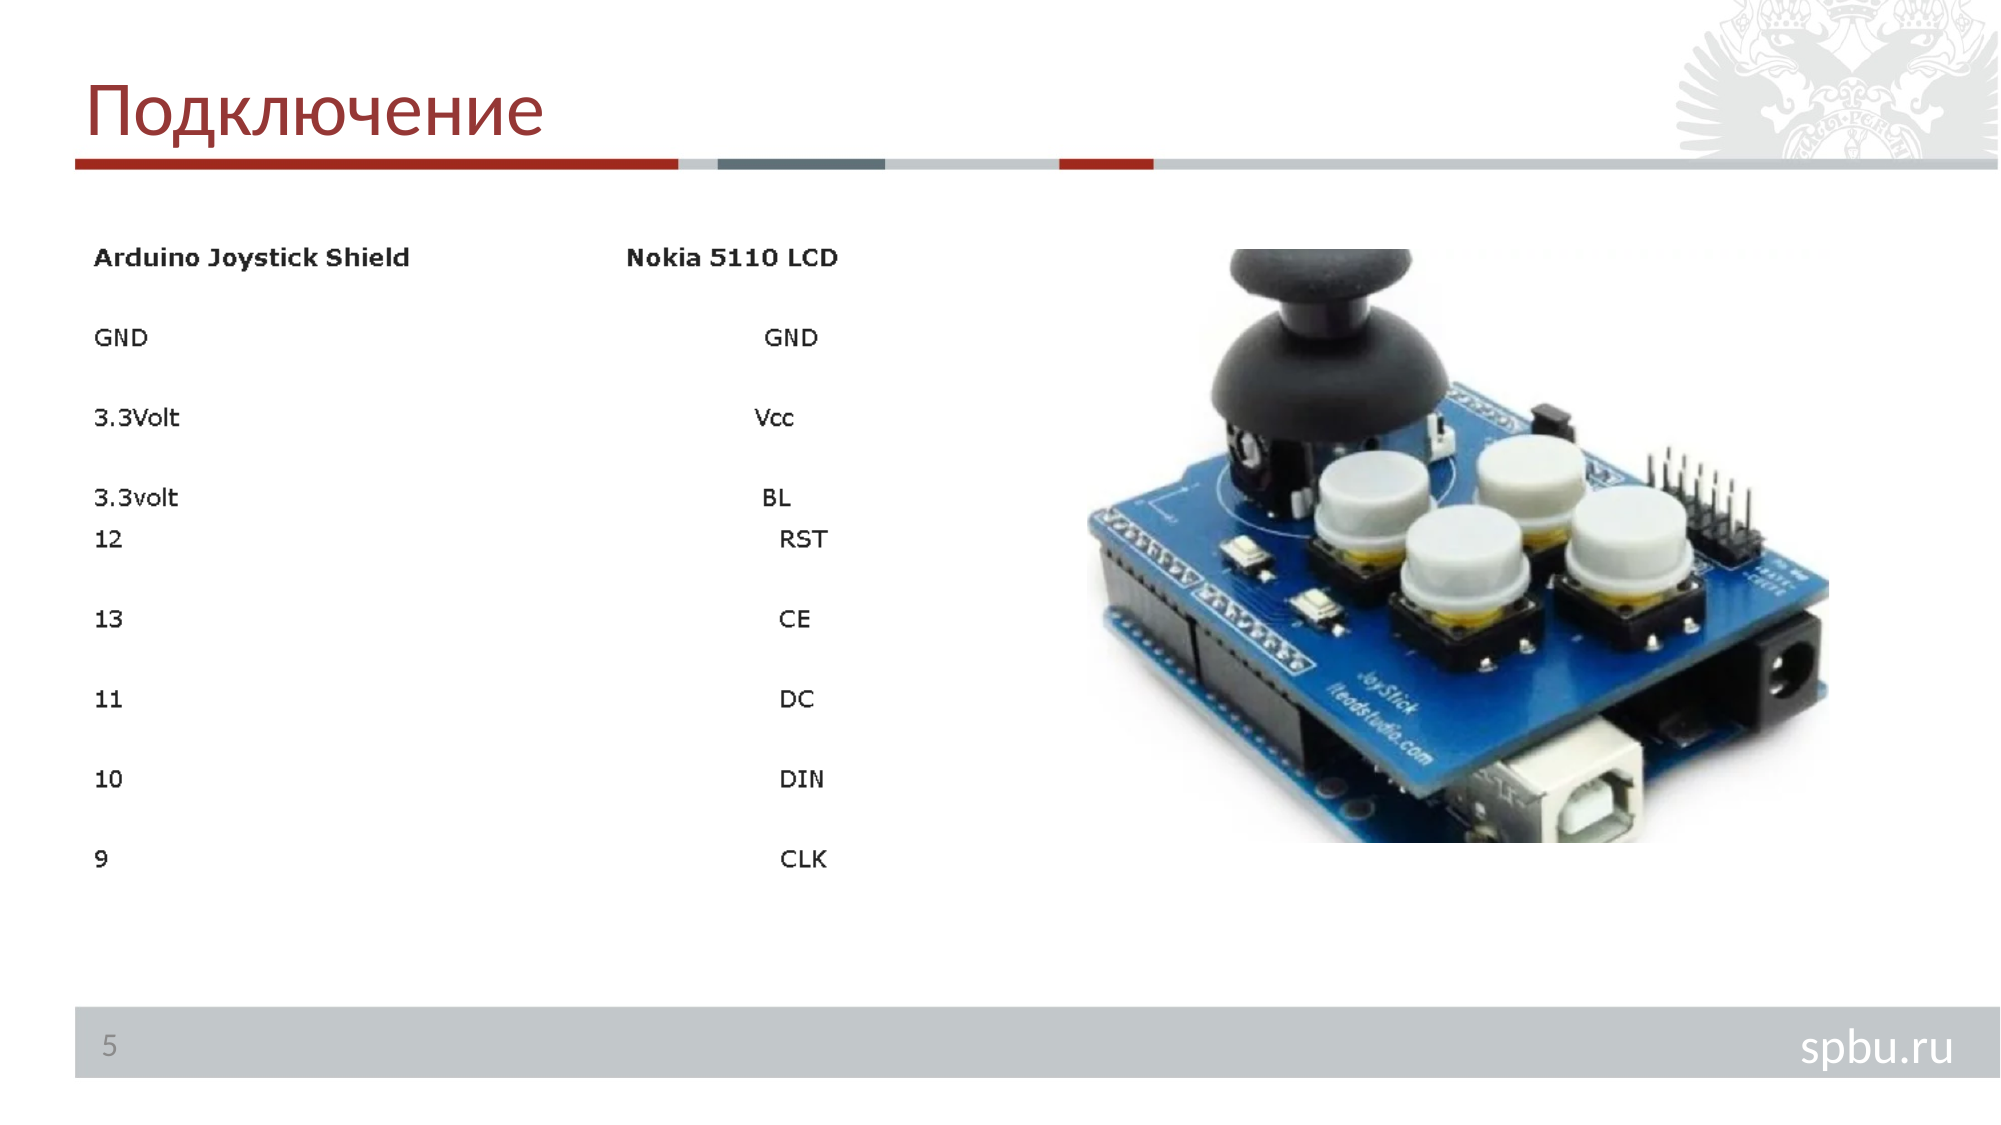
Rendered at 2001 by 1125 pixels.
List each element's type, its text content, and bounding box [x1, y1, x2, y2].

slide_number 5 [86, 1019, 418, 1067]
title Подключение [70, 58, 861, 151]
picture [0, 0, 2001, 1125]
